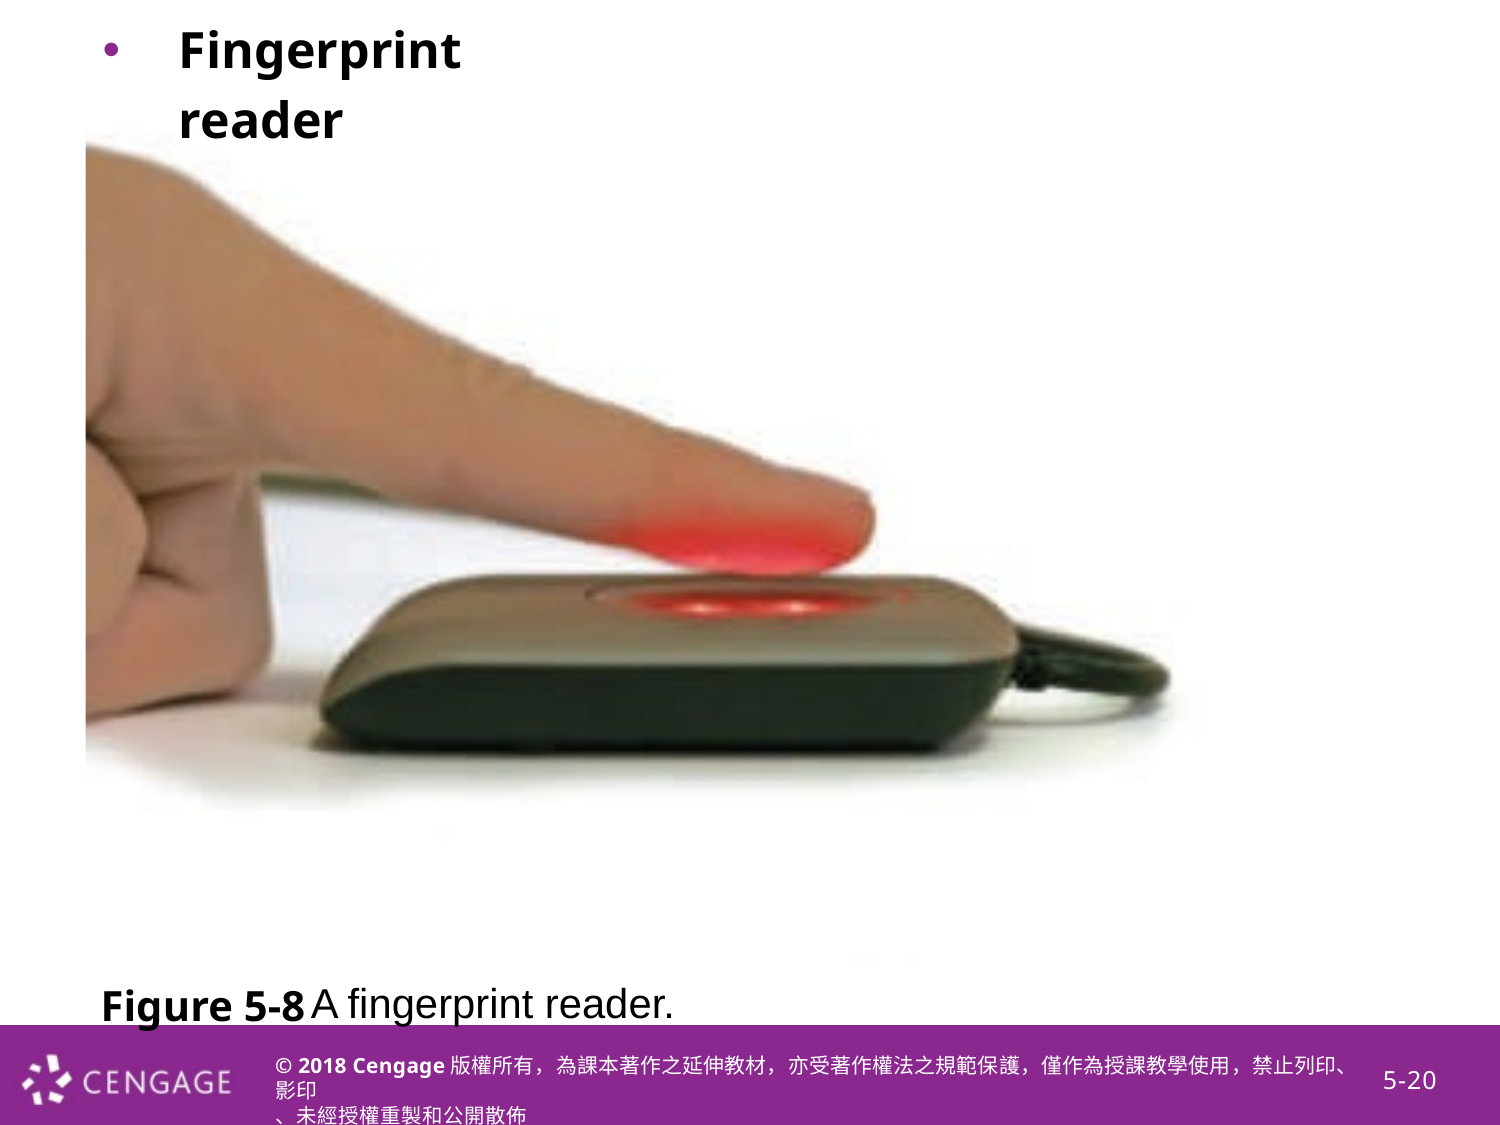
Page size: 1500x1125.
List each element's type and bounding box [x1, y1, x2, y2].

text_box [0, 0, 1500, 1125]
text_box [274, 1032, 1333, 1120]
